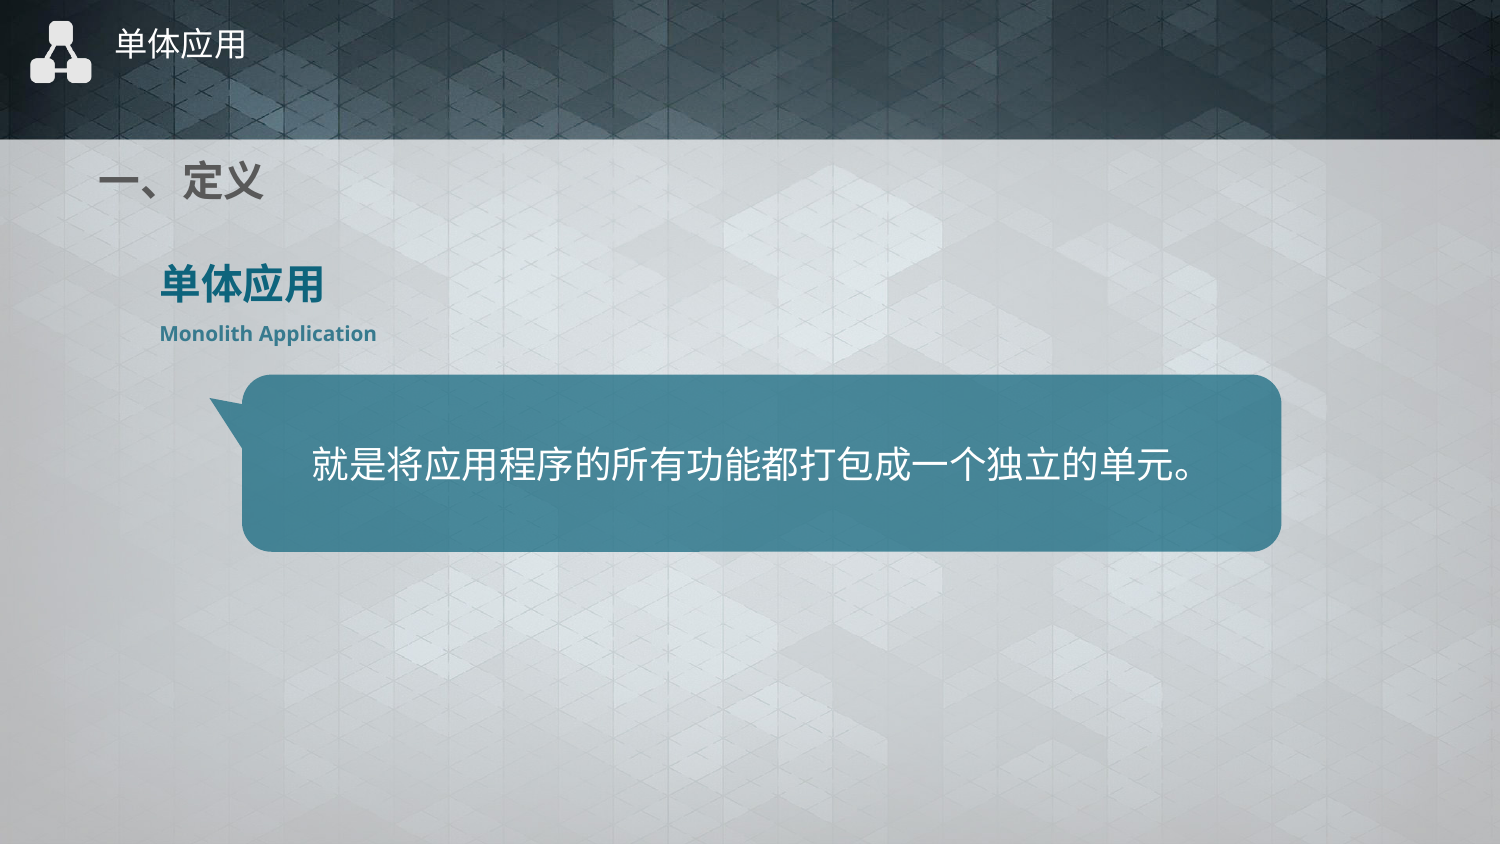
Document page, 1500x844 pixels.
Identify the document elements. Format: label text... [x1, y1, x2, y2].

text_box 单体应用 Monolith Application [159, 232, 833, 346]
text_box 就是将应用程序的所有功能都打包成一个独立的单元。 [207, 372, 1284, 554]
picture [0, 0, 1500, 844]
title 单体应用 [103, 20, 550, 66]
text_box 一、定义 [98, 154, 313, 205]
